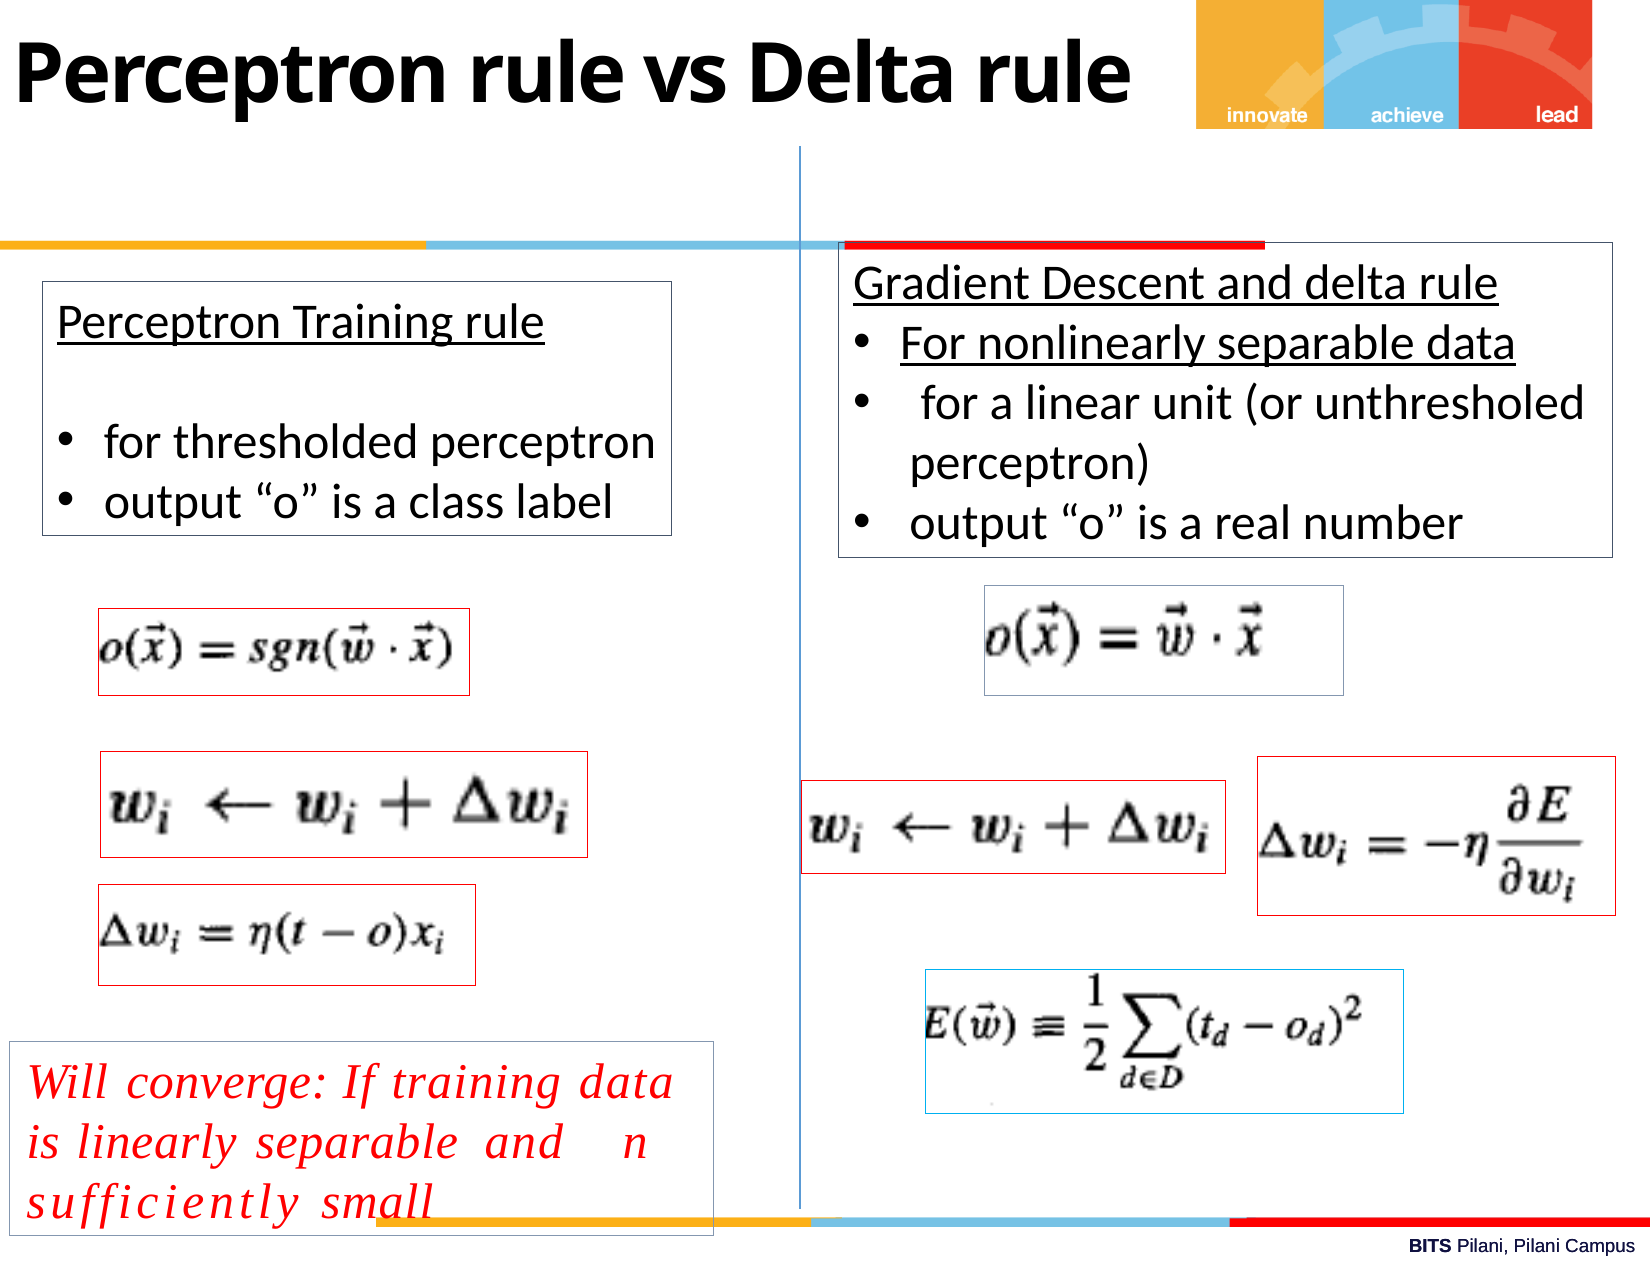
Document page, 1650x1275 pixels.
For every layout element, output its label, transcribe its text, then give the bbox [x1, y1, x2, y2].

picture [98, 884, 476, 987]
text_box Will converge: If training data is linearly separable and n sufficiently small [9, 1041, 714, 1236]
text_box Perceptron Training rule for thresholded perceptron output “o” is a class label [42, 281, 672, 536]
picture [801, 780, 1226, 873]
picture [1257, 756, 1616, 916]
picture [98, 608, 470, 696]
list Perceptron rule vs Delta rule [12, 28, 1463, 241]
picture [984, 585, 1344, 696]
picture [927, 971, 1402, 1112]
text_box Gradient Descent and delta rule For nonlinearly separable data for a linear unit (or unthresholed perceptron) output “o” is a real number [838, 242, 1613, 558]
picture [100, 751, 588, 858]
picture [1196, 0, 1593, 129]
